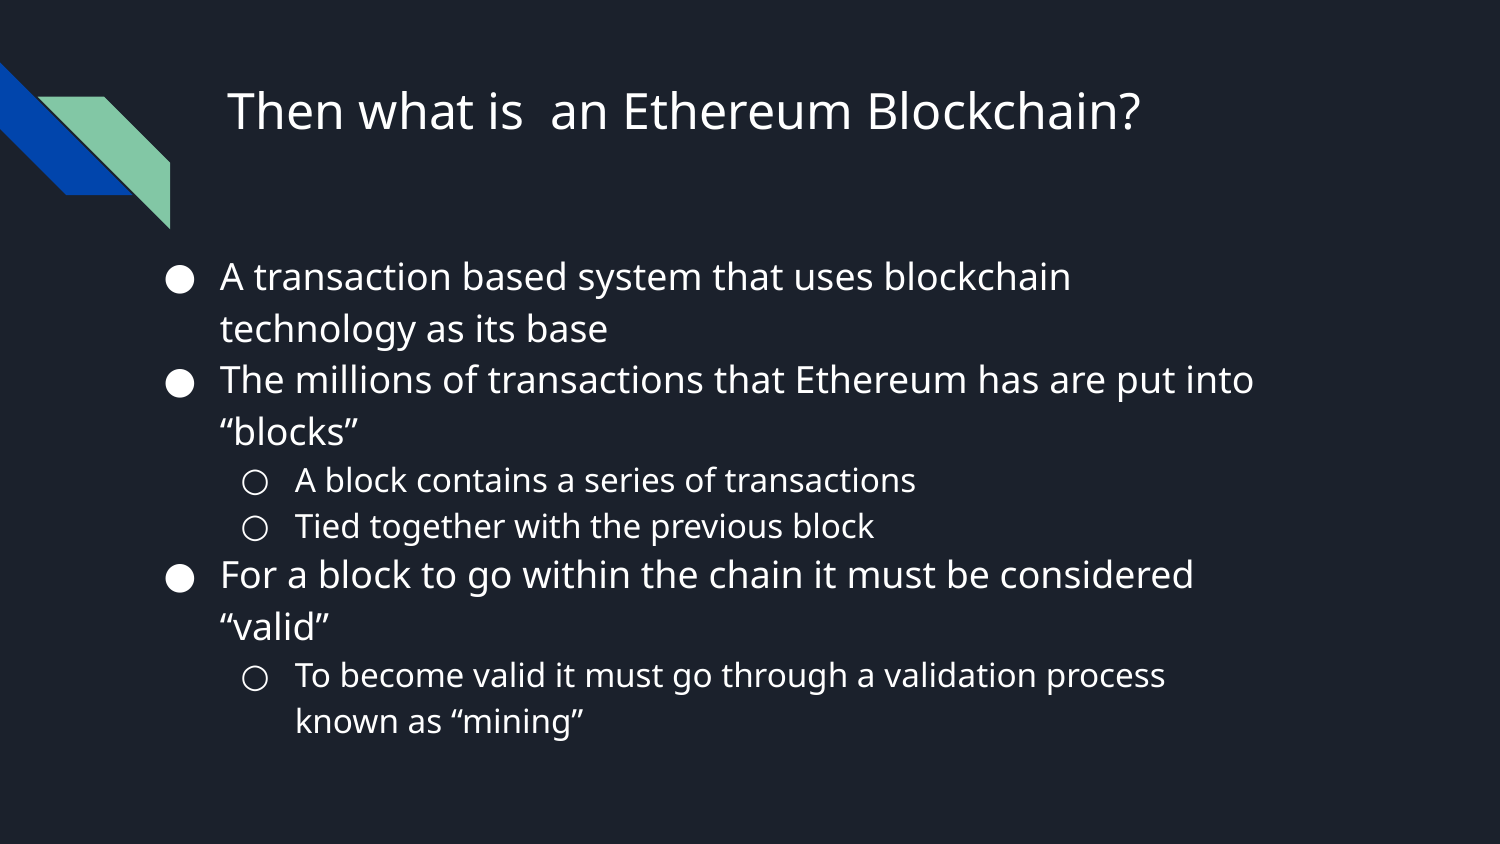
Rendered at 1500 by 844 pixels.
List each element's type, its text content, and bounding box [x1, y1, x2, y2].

list A transaction based system that uses blockchain technology as its base The millions of transactions that Ethereum has are put into “blocks” A block contains a series of transactions Tied together with the previous block For a block to go within the chain it must be considered “valid” To become valid it must go through a validation process known as “mining” [129, 231, 1285, 709]
title Then what is an Ethereum Blockchain? [212, 64, 1368, 215]
